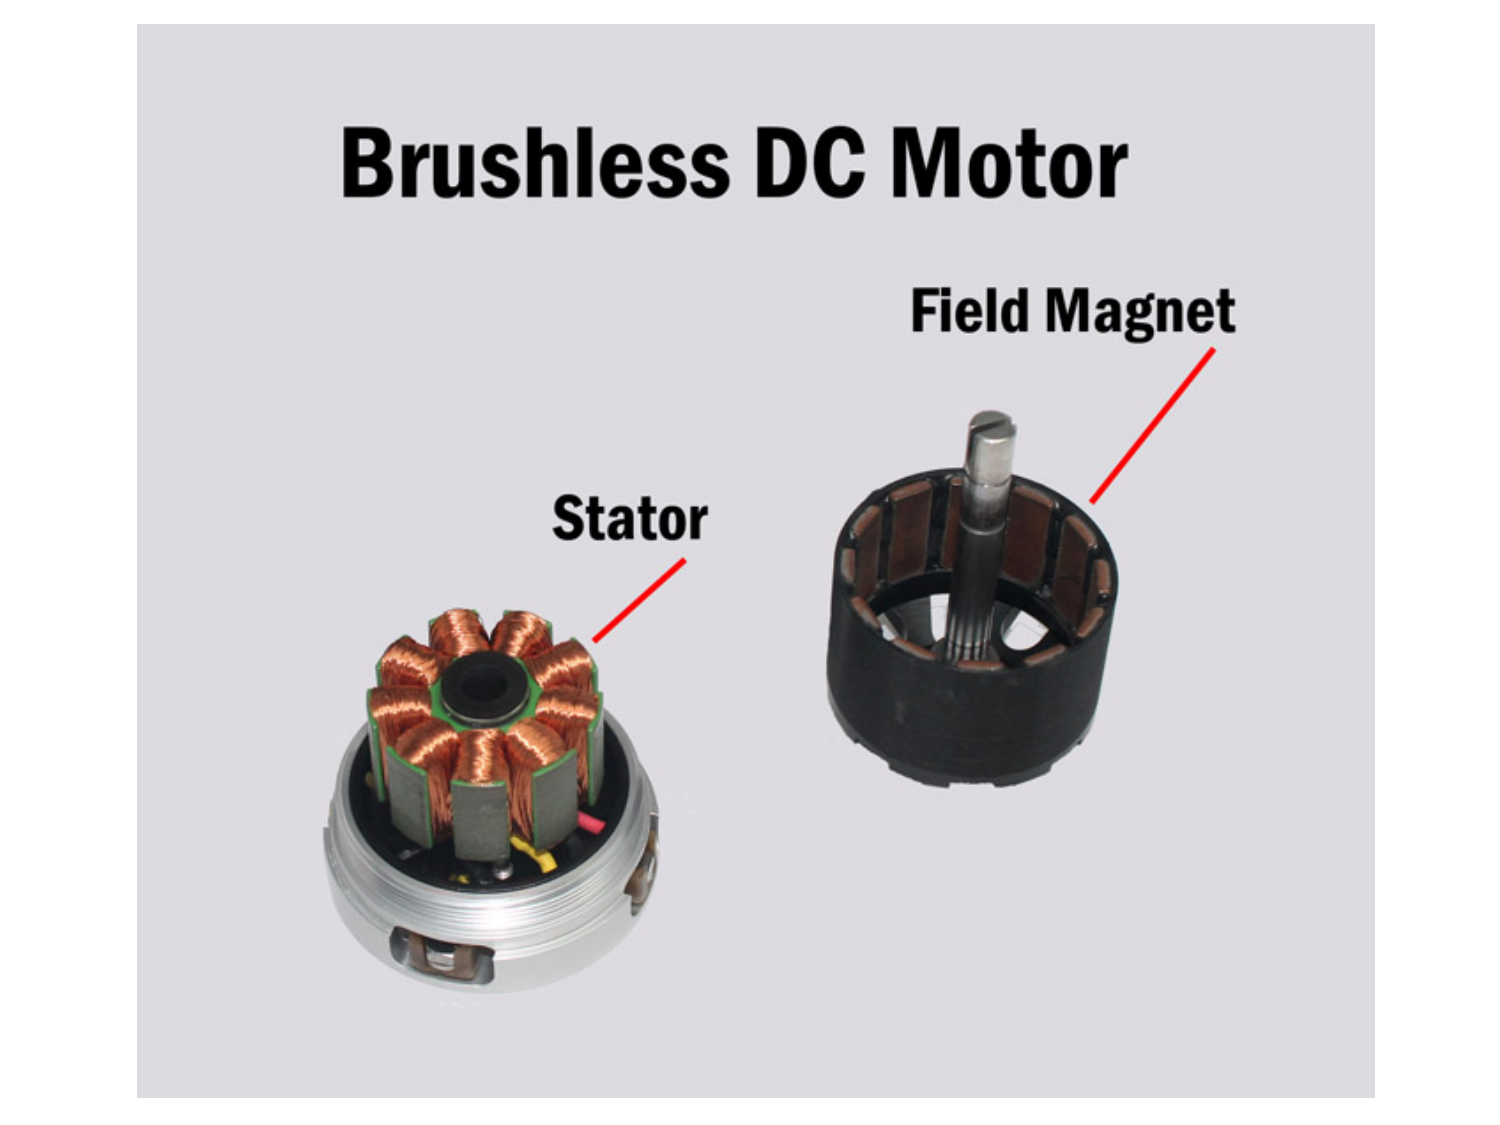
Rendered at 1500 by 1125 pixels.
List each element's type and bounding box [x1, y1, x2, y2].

picture [137, 24, 1376, 1099]
